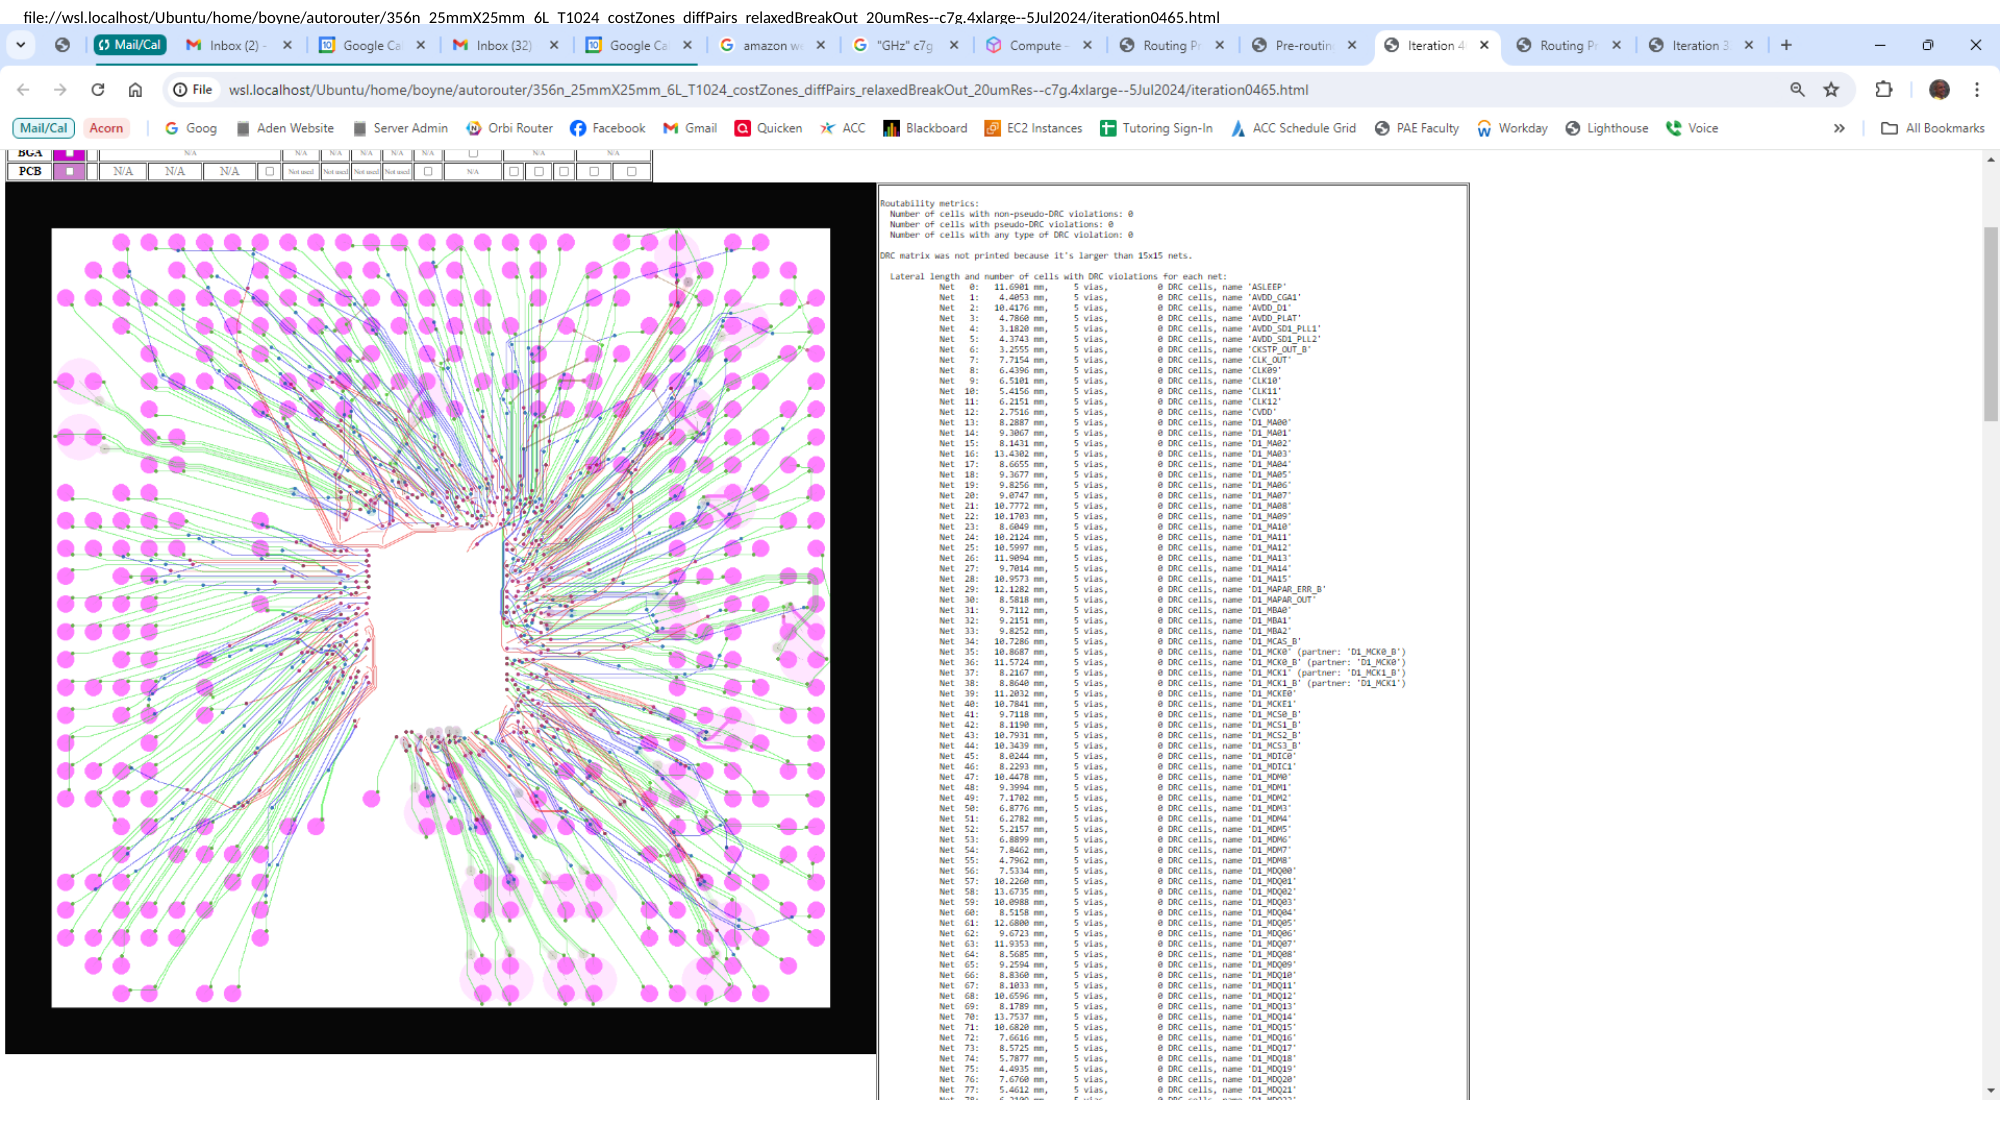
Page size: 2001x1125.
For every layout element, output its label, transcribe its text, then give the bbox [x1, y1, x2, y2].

picture [0, 24, 2000, 1100]
text_box file://wsl.localhost/Ubuntu/home/boyne/autorouter/356n_25mmX25mm_6L_T1024_costZones_diffPairs_relaxedBreakOut_20umRes--c7g.4xlarge--5Jul2024/iteration0465.html [8, 0, 1237, 24]
